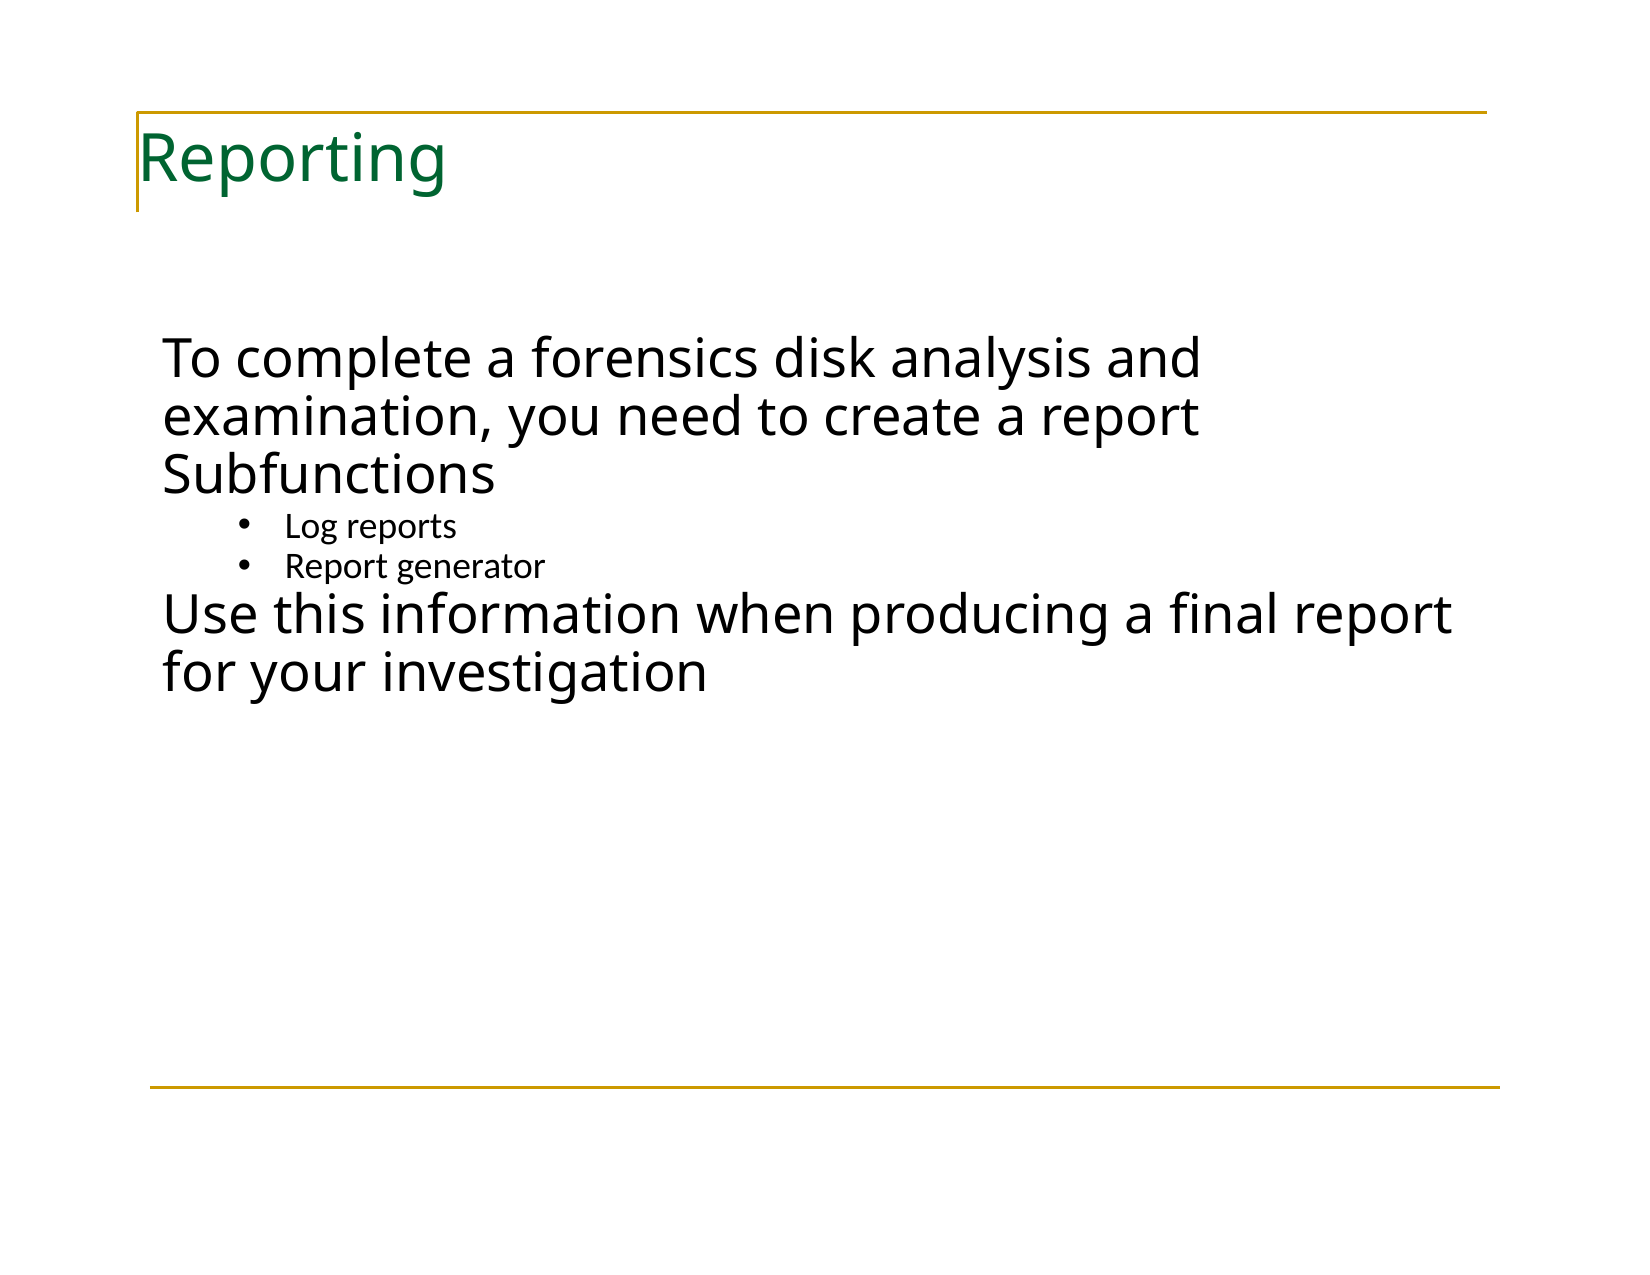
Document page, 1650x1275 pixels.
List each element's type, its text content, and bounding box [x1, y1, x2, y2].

title Reporting [137, 123, 1329, 197]
list To complete a forensics disk analysis and examination, you need to create a report Subfunctions Log reports Report generator Use this information when producing a final report for your investigation [162, 330, 1488, 708]
